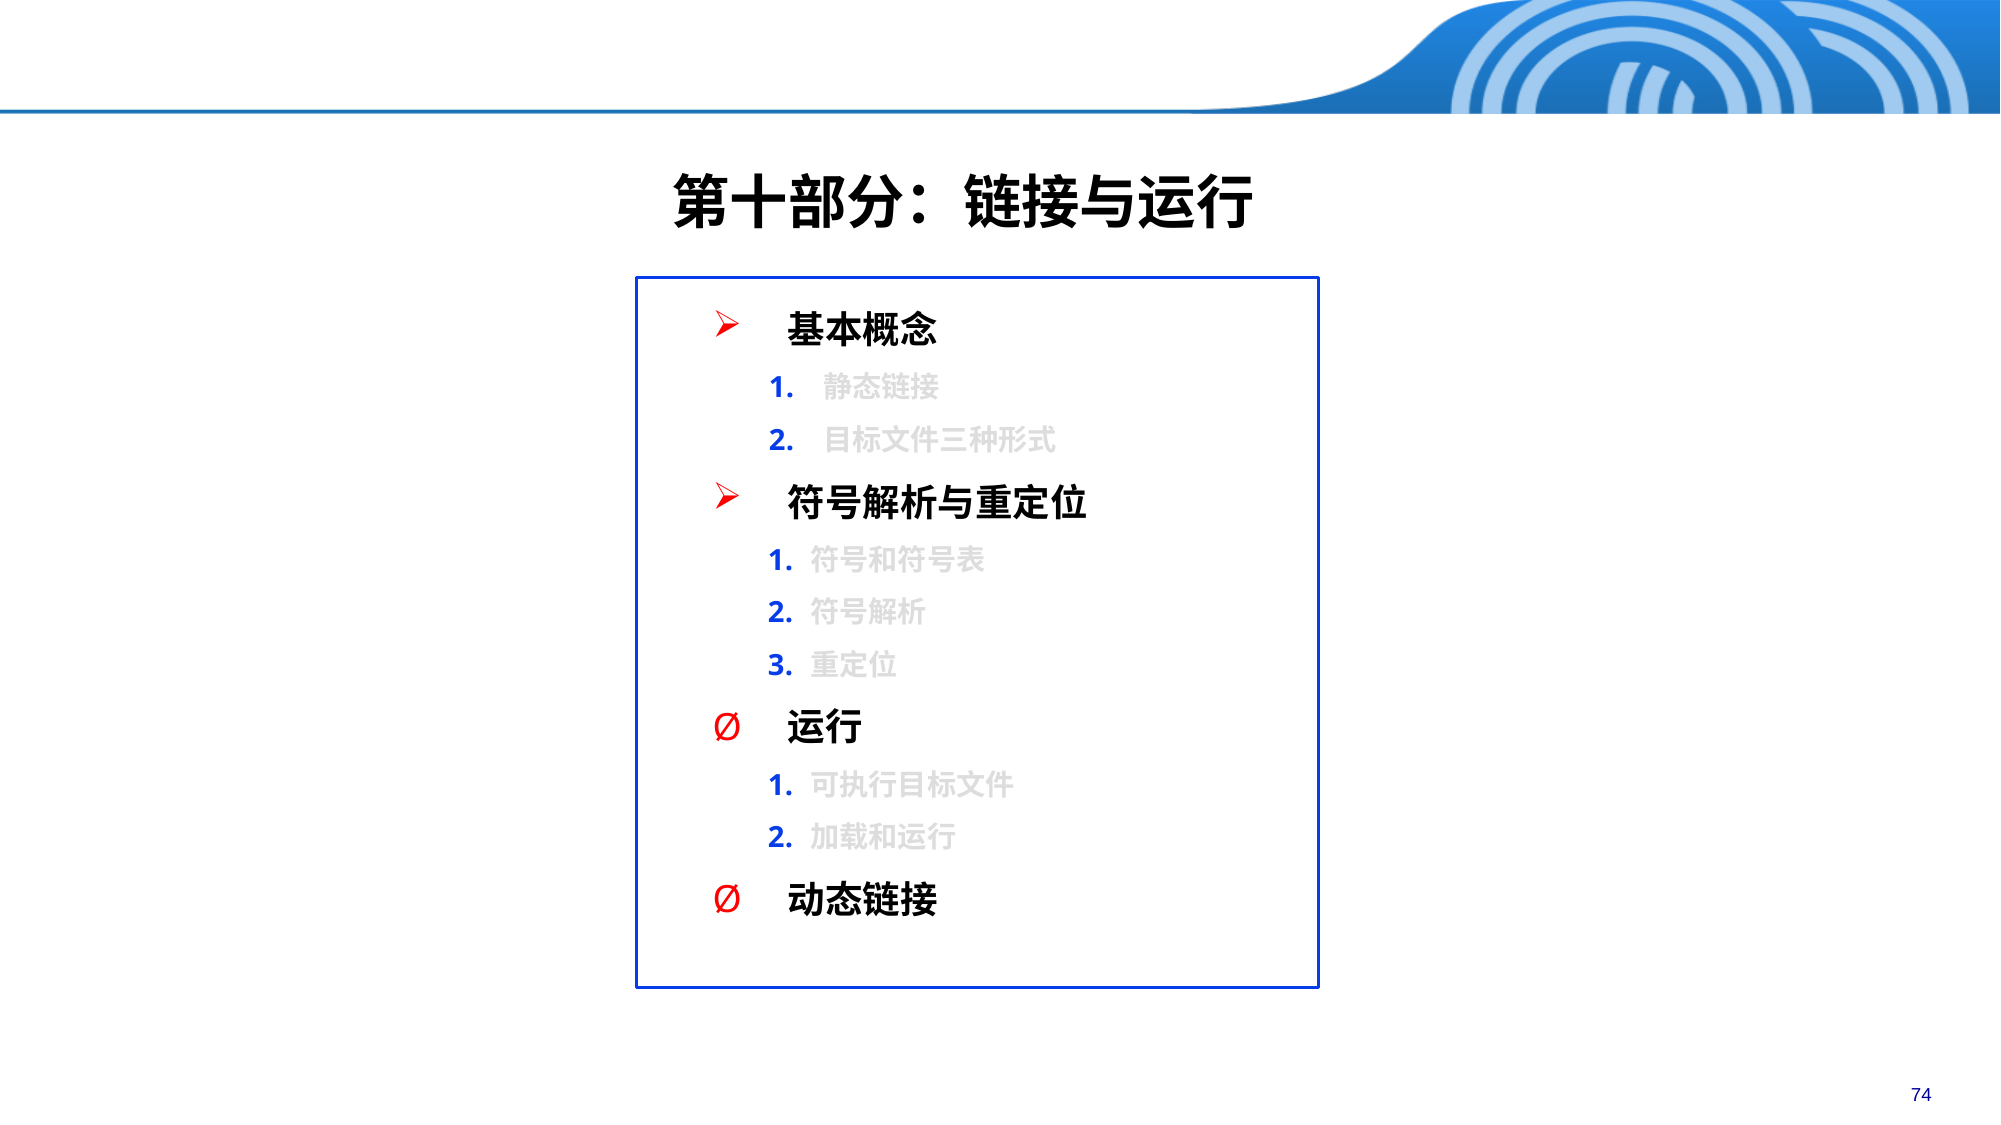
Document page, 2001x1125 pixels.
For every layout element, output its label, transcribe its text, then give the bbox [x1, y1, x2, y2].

text_box [636, 277, 1319, 988]
text_box 基本概念 静态链接 目标文件三种形式 符号解析与重定位 符号和符号表 符号解析 重定位 运行 可执行目标文件 加载和运行 动态链接 [704, 267, 1370, 976]
picture [0, 0, 2000, 114]
text_box 第十部分：链接与运行 [607, 167, 1319, 238]
